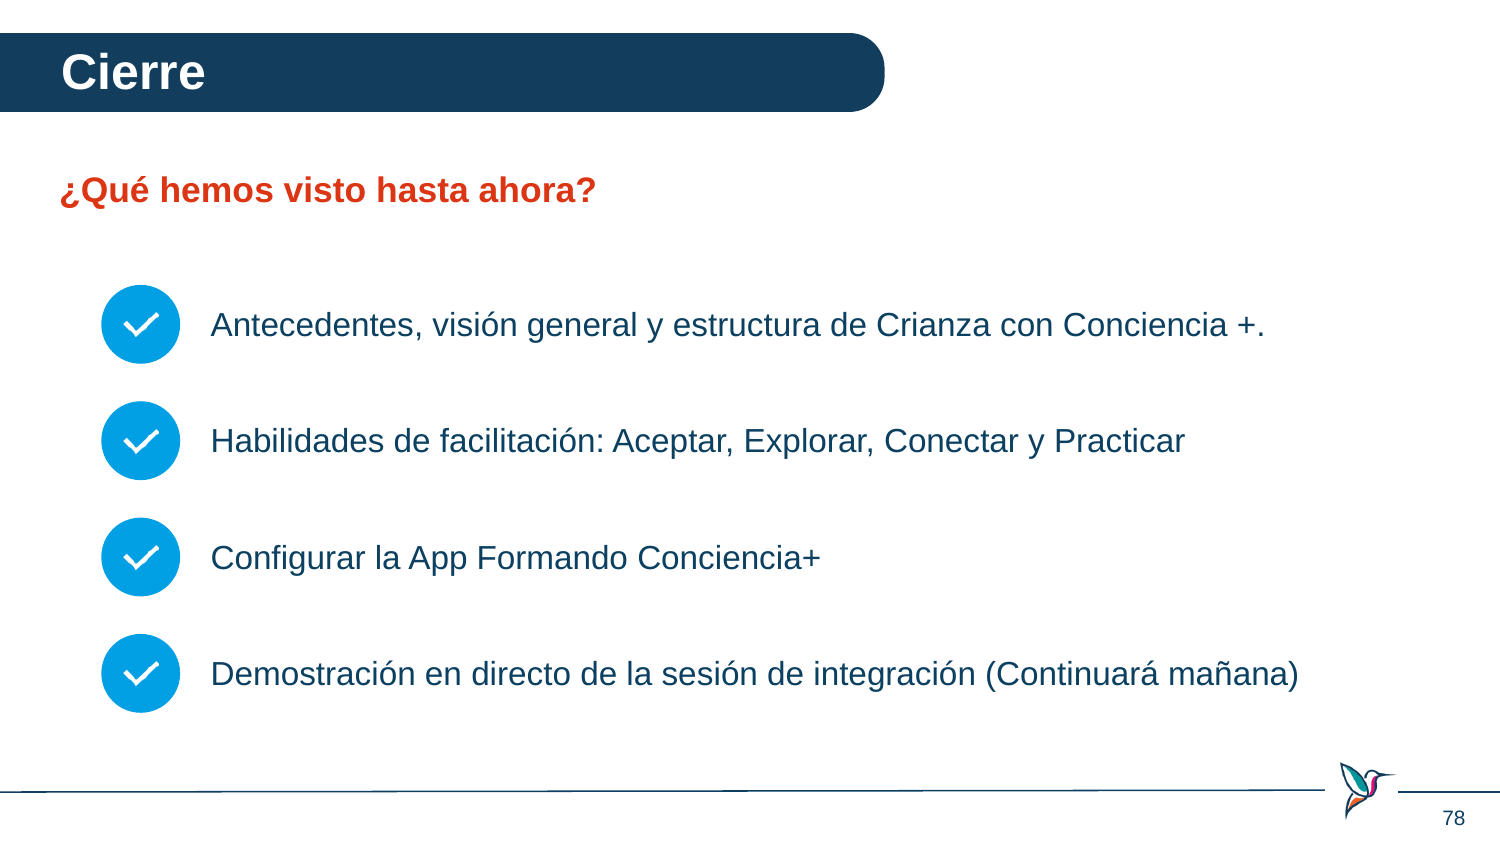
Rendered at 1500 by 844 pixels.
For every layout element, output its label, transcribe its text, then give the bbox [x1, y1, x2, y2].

text_box Antecedentes, visión general y estructura de Crianza con Conciencia +. [195, 295, 1329, 351]
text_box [101, 517, 181, 597]
picture [1338, 759, 1398, 823]
text_box Cierre [46, 32, 1500, 108]
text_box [101, 633, 181, 714]
text_box [0, 33, 866, 112]
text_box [101, 284, 181, 364]
text_box Habilidades de facilitación: Aceptar, Explorar, Conectar y Practicar [195, 412, 1329, 467]
text_box ¿Qué hemos visto hasta ahora? [44, 159, 1351, 217]
text_box Demostración en directo de la sesión de integración (Continuará mañana) [195, 644, 1329, 700]
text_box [101, 400, 181, 481]
text_box Configurar la App Formando Conciencia+ [195, 528, 1329, 584]
